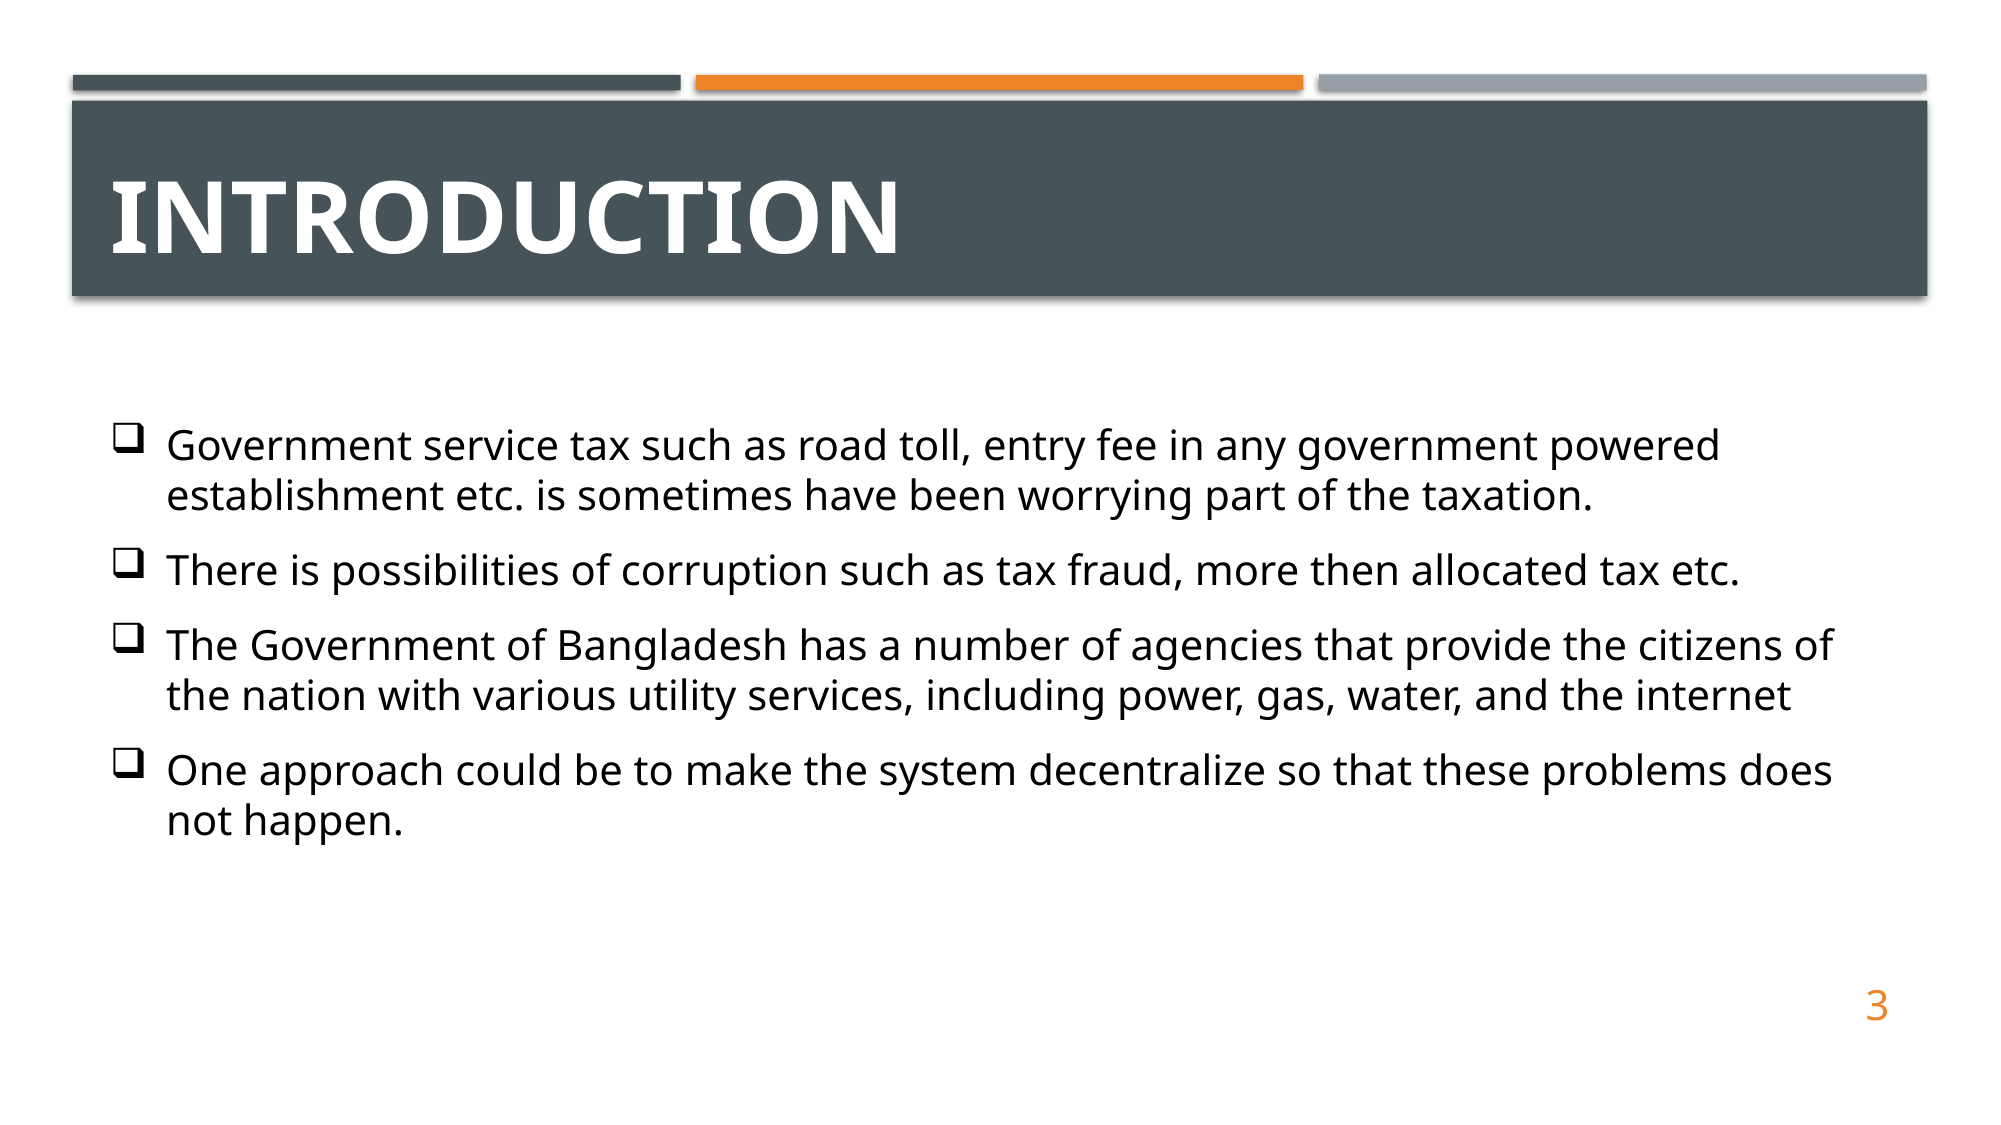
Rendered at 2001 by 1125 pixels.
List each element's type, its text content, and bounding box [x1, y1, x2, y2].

slide_number 3 [1732, 977, 1905, 1037]
title Introduction [95, 115, 1905, 282]
text_box Government service tax such as road toll, entry fee in any government powered establishment etc. is sometimes have been worrying part of the taxation. There is possibilities of corruption such as tax fraud, more then allocated tax etc. The Government of Bangladesh has a number of agencies that provide the citizens of the nation with various utility services, including power, gas, water, and the internet One approach could be to make the system decentralize so that these problems does not happen. [95, 411, 1905, 852]
